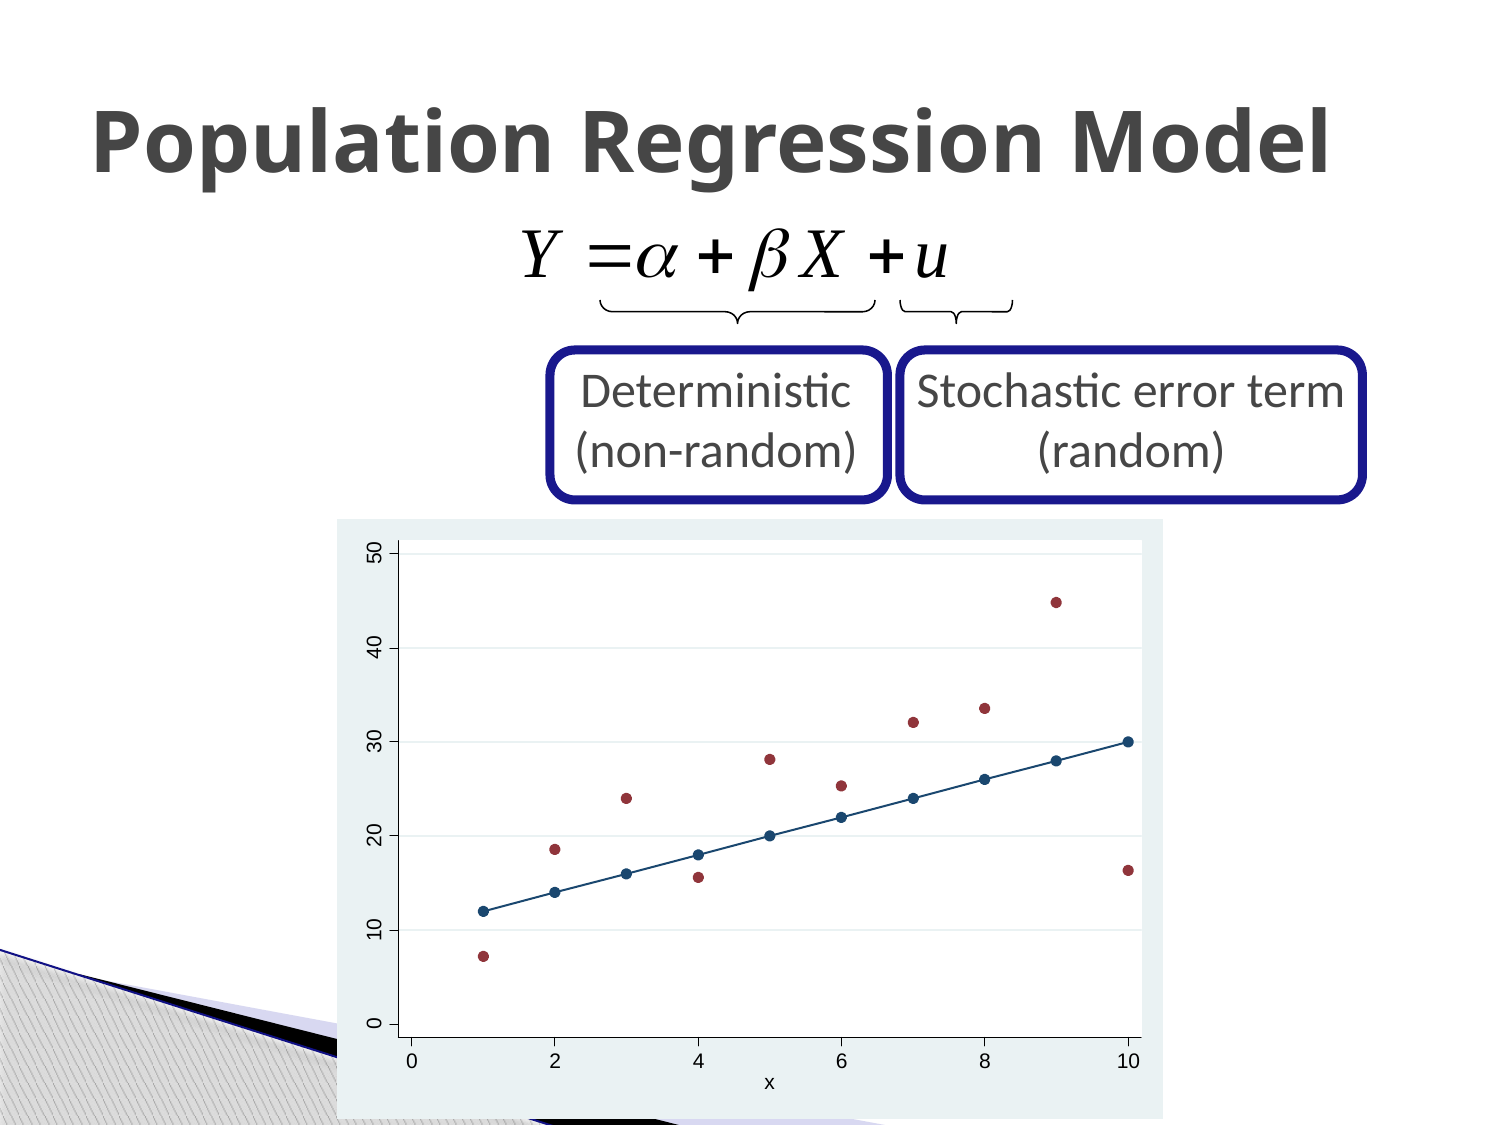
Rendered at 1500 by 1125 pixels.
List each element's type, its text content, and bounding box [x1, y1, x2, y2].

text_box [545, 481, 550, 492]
text_box [545, 345, 892, 505]
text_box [512, 212, 963, 308]
text_box Deterministic (non-random) [545, 345, 569, 369]
text_box [895, 345, 1367, 505]
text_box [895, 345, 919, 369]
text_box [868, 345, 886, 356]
text_box [967, 299, 1013, 312]
title Population Regression Model [75, 45, 1425, 233]
picture [331, 512, 1169, 1125]
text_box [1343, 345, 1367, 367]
